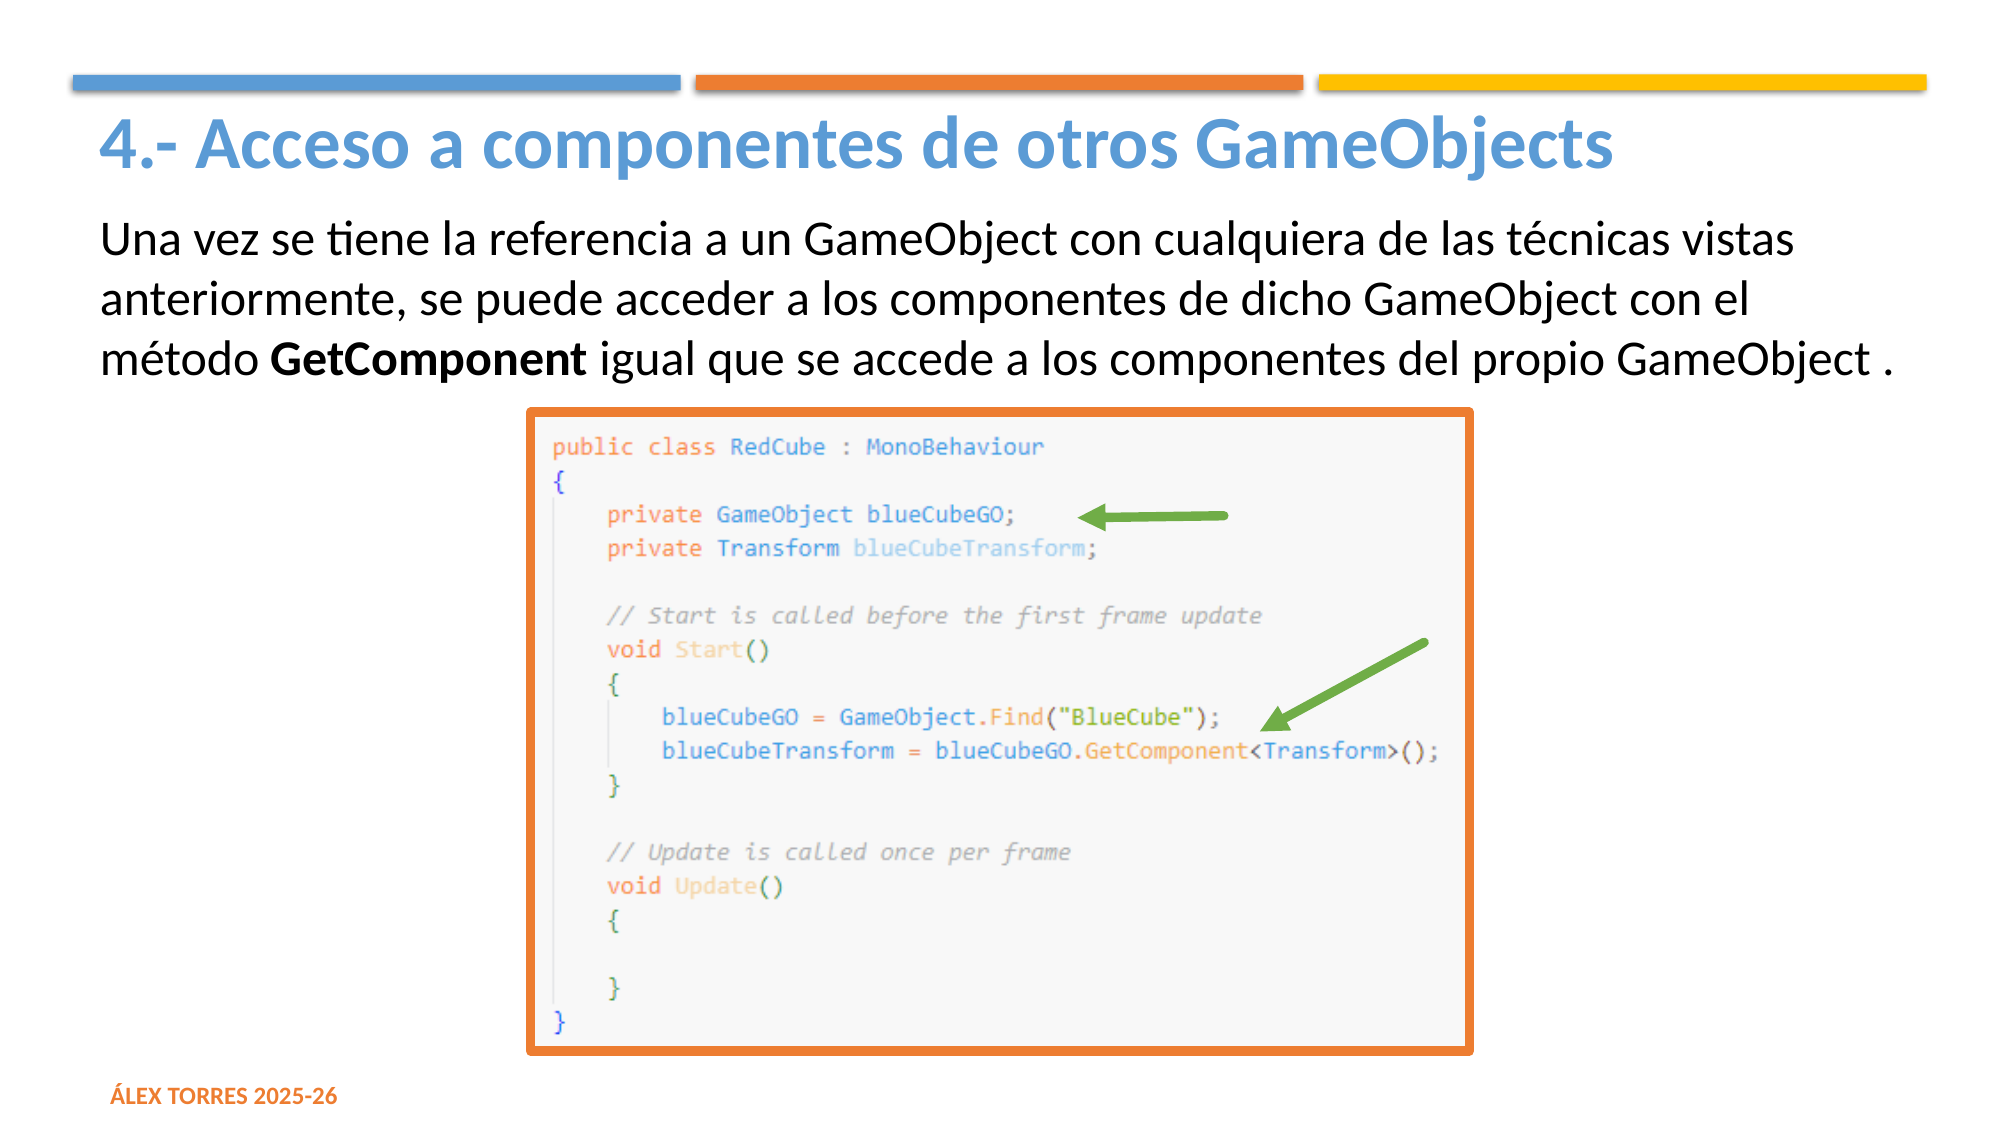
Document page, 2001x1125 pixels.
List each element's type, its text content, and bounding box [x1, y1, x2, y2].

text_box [1076, 515, 1225, 519]
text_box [1259, 641, 1425, 732]
text_box Una vez se tiene la referencia a un GameObject con cualquiera de las técnicas vistas anteriormente, se puede acceder a los componentes de dicho GameObject con el método GetComponent igual que se accede a los componentes del propio GameObject . [85, 190, 1915, 1074]
picture [534, 416, 1465, 1047]
text_box 4.- Acceso a componentes de otros GameObjects [85, 78, 1915, 188]
